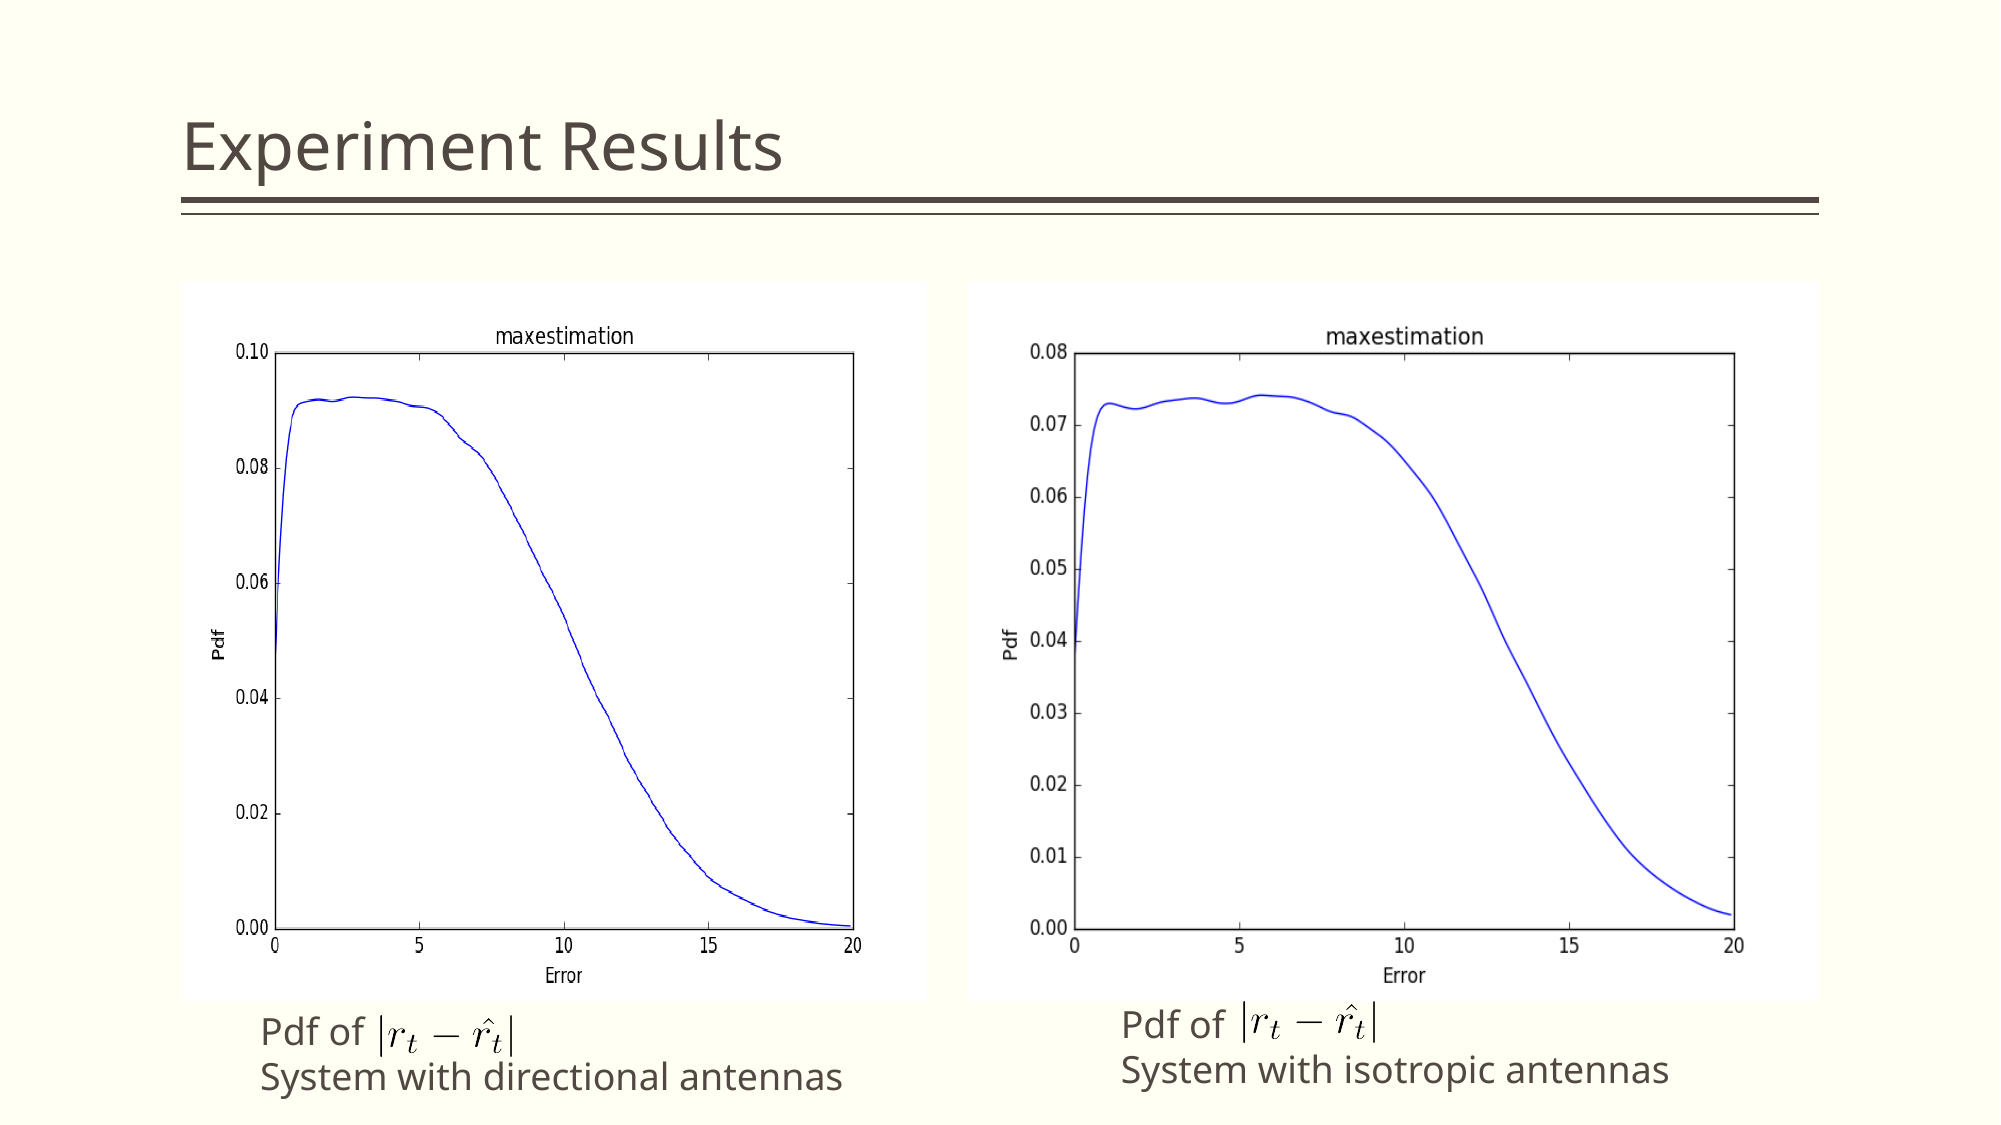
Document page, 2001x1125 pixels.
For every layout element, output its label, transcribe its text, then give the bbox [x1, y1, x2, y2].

picture [380, 1015, 512, 1057]
picture [967, 281, 1819, 1043]
picture [181, 281, 927, 1001]
title Experiment Results [181, 12, 1819, 193]
text_box Pdf of System with directional antennas [245, 1009, 927, 1106]
text_box Pdf of System with isotropic antennas [1106, 1011, 1691, 1099]
